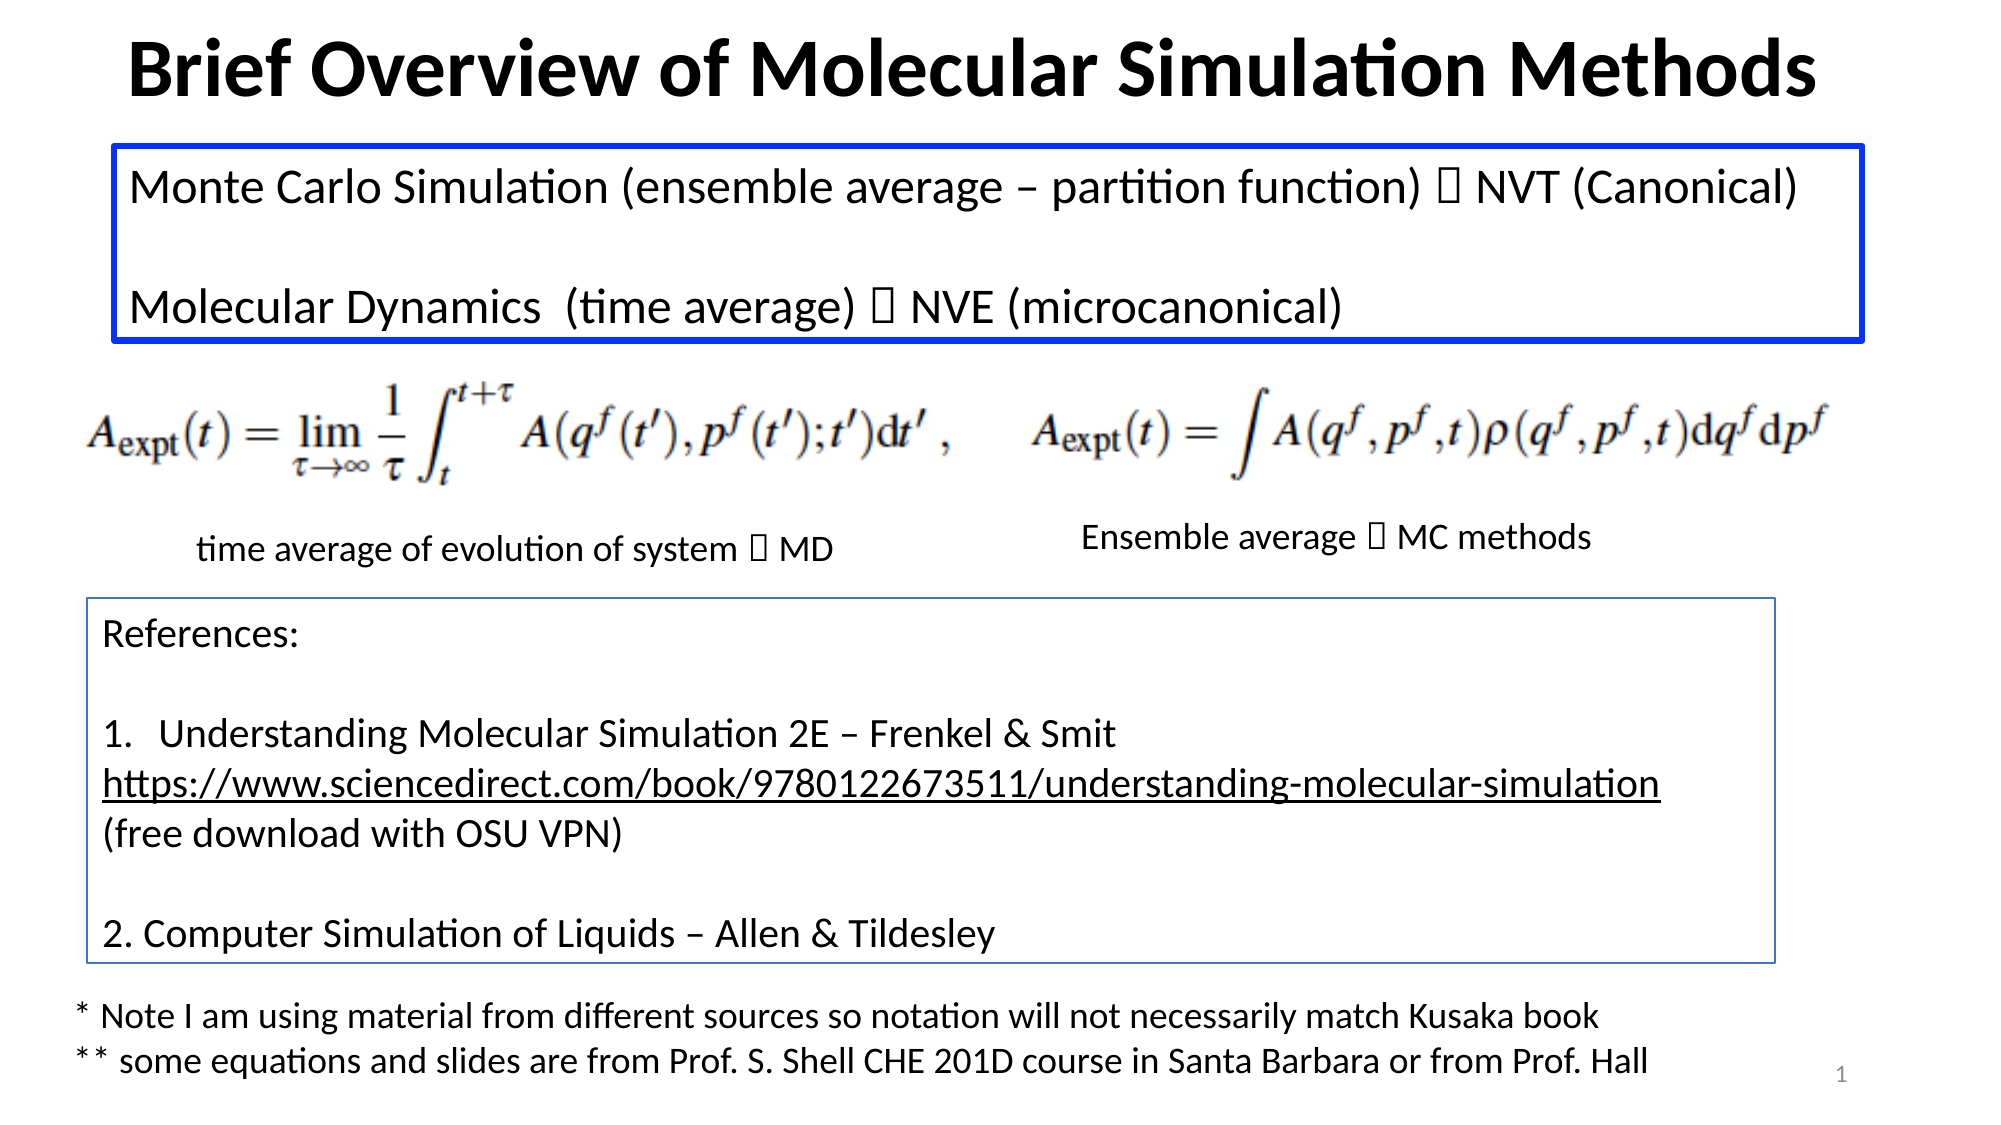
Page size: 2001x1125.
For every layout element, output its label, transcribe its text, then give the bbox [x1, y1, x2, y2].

text_box Monte Carlo Simulation (ensemble average – partition function)  NVT (Canonical) Molecular Dynamics (time average)  NVE (microcanonical) [113, 145, 1863, 341]
text_box * Note I am using material from different sources so notation will not necessarily match Kusaka book ** some equations and slides are from Prof. S. Shell CHE 201D course in Santa Barbara or from Prof. Hall [58, 983, 1779, 1089]
text_box time average of evolution of system  MD [181, 516, 949, 577]
text_box Brief Overview of Molecular Simulation Methods [87, 5, 1859, 121]
text_box References: Understanding Molecular Simulation 2E – Frenkel & Smit https://www.sciencedirect.com/book/9780122673511/understanding-molecular-simulation (free download with OSU VPN) 2. Computer Simulation of Liquids – Allen & Tildesley [87, 597, 1776, 963]
picture [74, 346, 975, 515]
picture [1008, 377, 1834, 505]
text_box Ensemble average  MC methods [1066, 505, 1834, 565]
slide_number 1 [1412, 1042, 1863, 1103]
